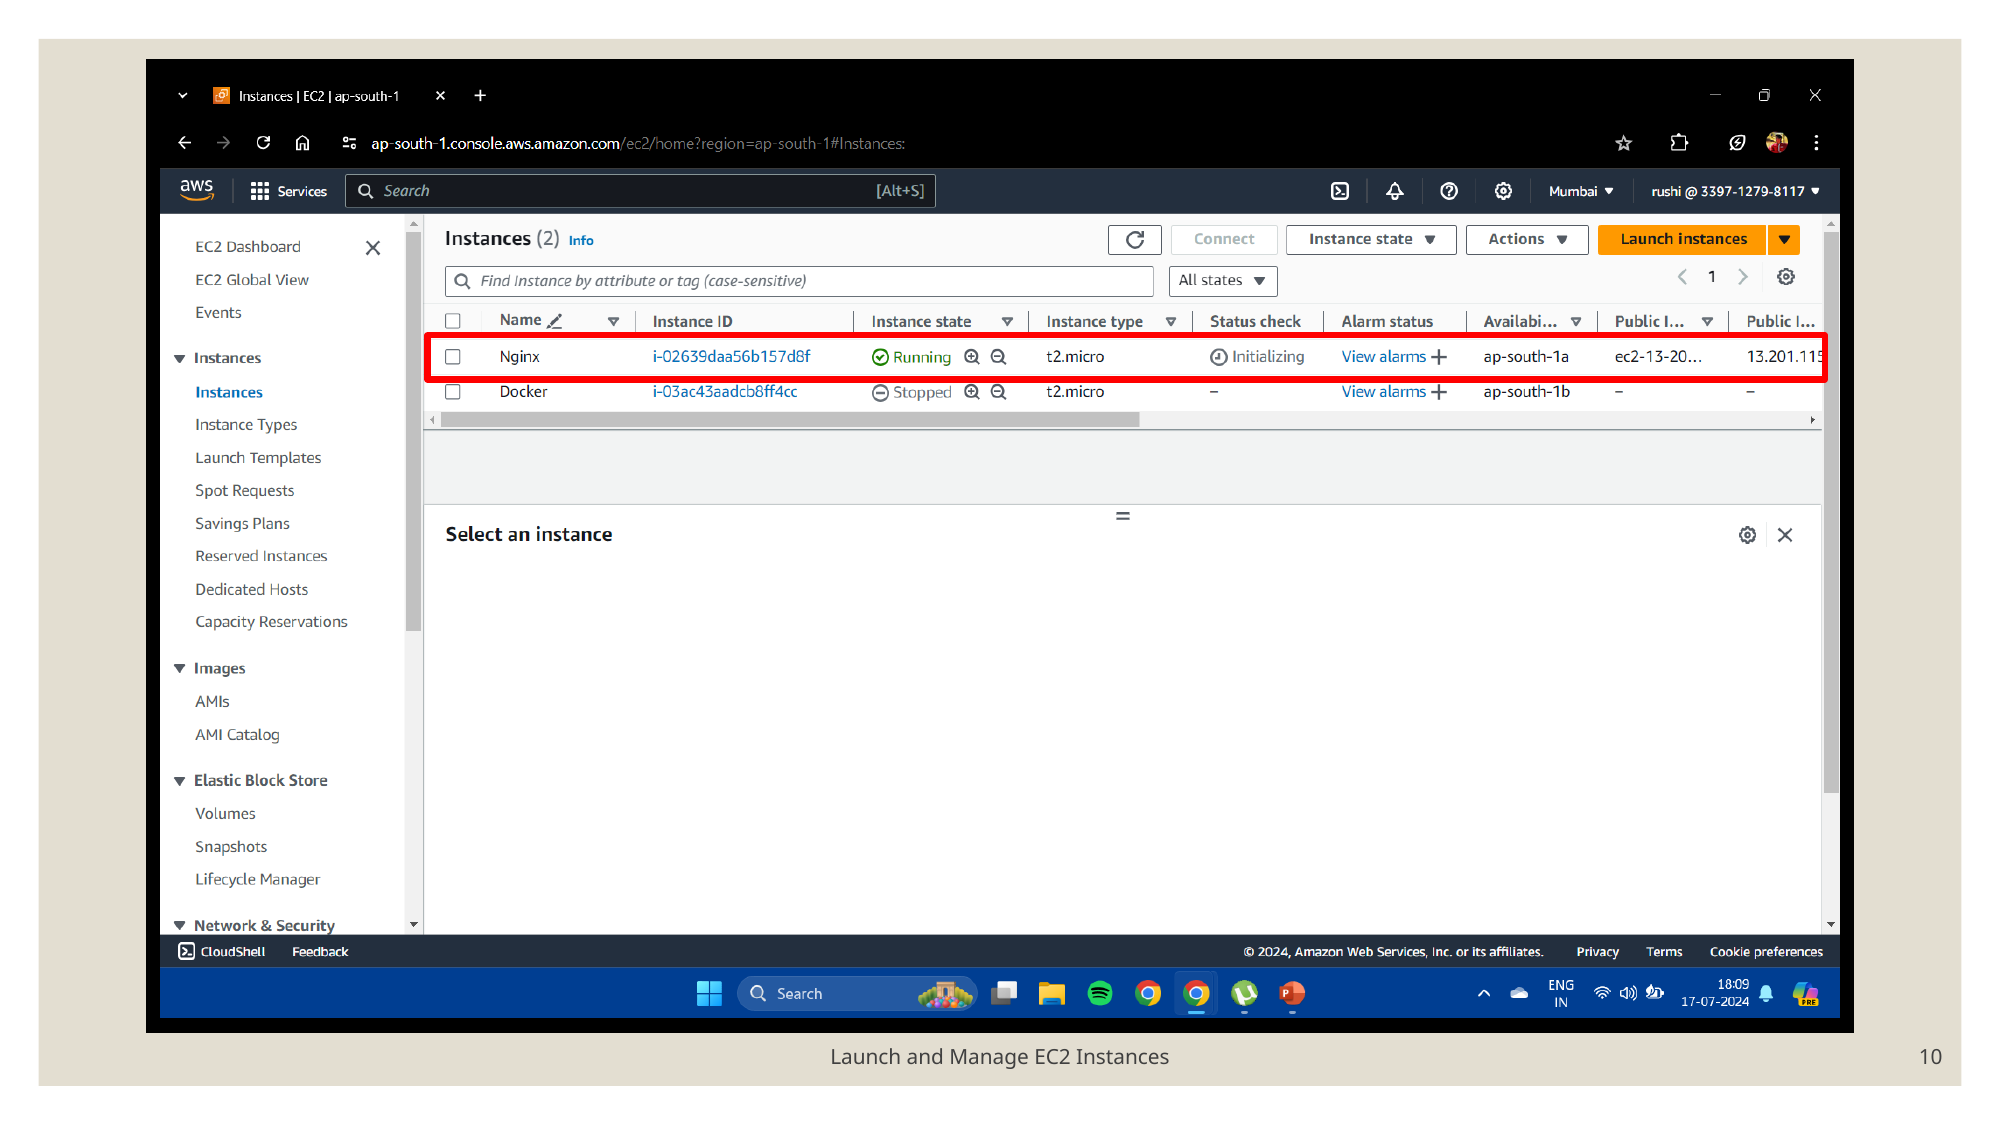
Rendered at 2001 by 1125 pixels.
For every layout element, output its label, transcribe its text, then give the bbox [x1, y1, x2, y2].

footer Launch and Manage EC2 Instances [572, 1034, 1428, 1080]
picture [160, 73, 1840, 1019]
slide_number 10 [1717, 1034, 1958, 1080]
